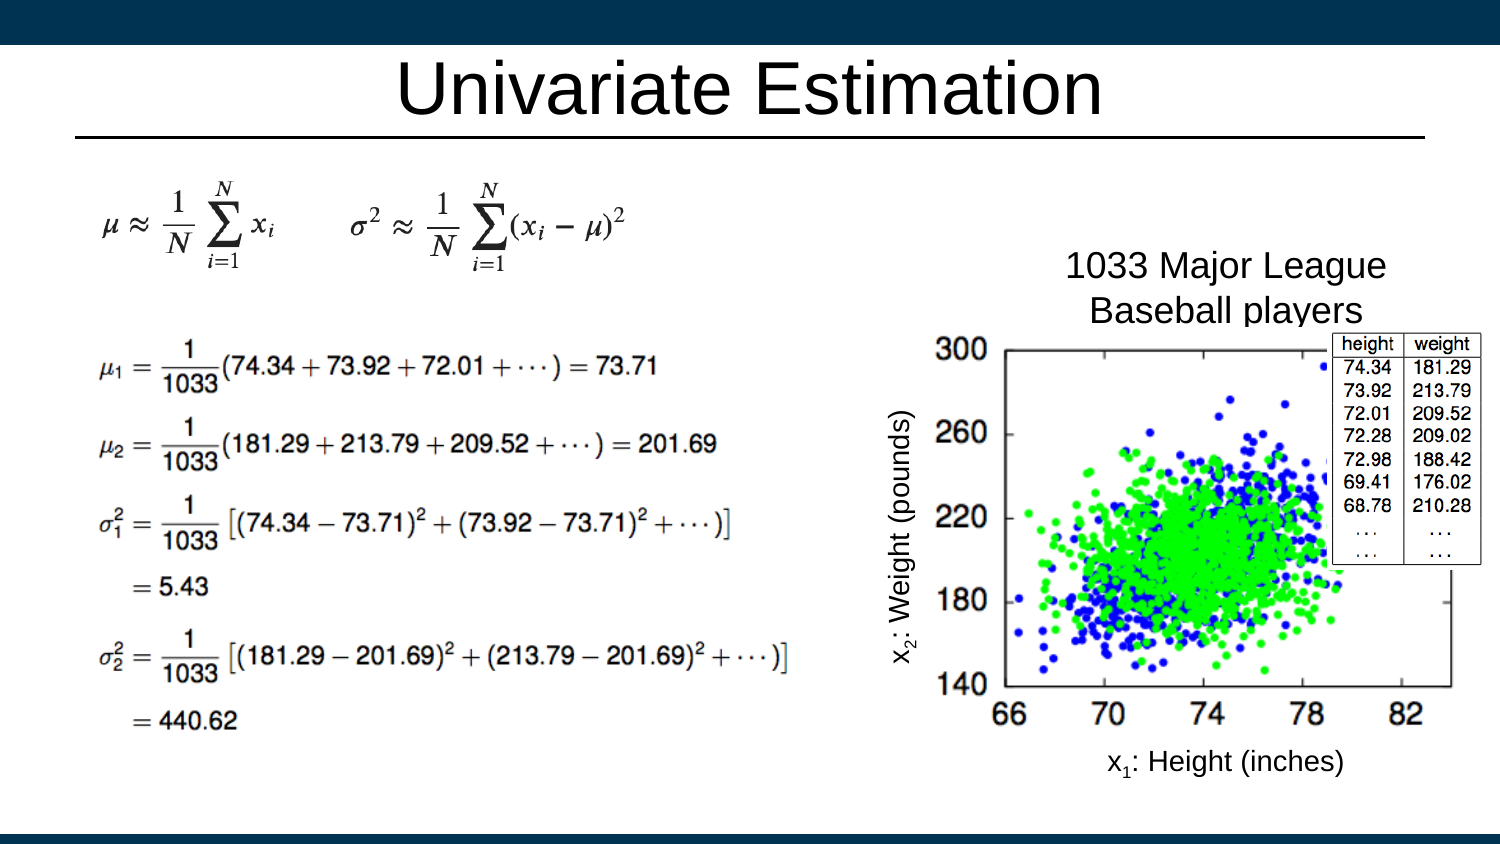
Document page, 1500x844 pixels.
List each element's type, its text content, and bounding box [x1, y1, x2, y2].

picture [87, 325, 796, 745]
picture [337, 174, 633, 277]
picture [926, 327, 1486, 747]
text_box x1: Height (inches) [1075, 756, 1378, 798]
text_box x2: Weight (pounds) [864, 377, 921, 680]
title Univariate Estimation [75, 37, 1425, 132]
picture [91, 174, 281, 277]
text_box 1033 Major League Baseball players [990, 225, 1463, 326]
